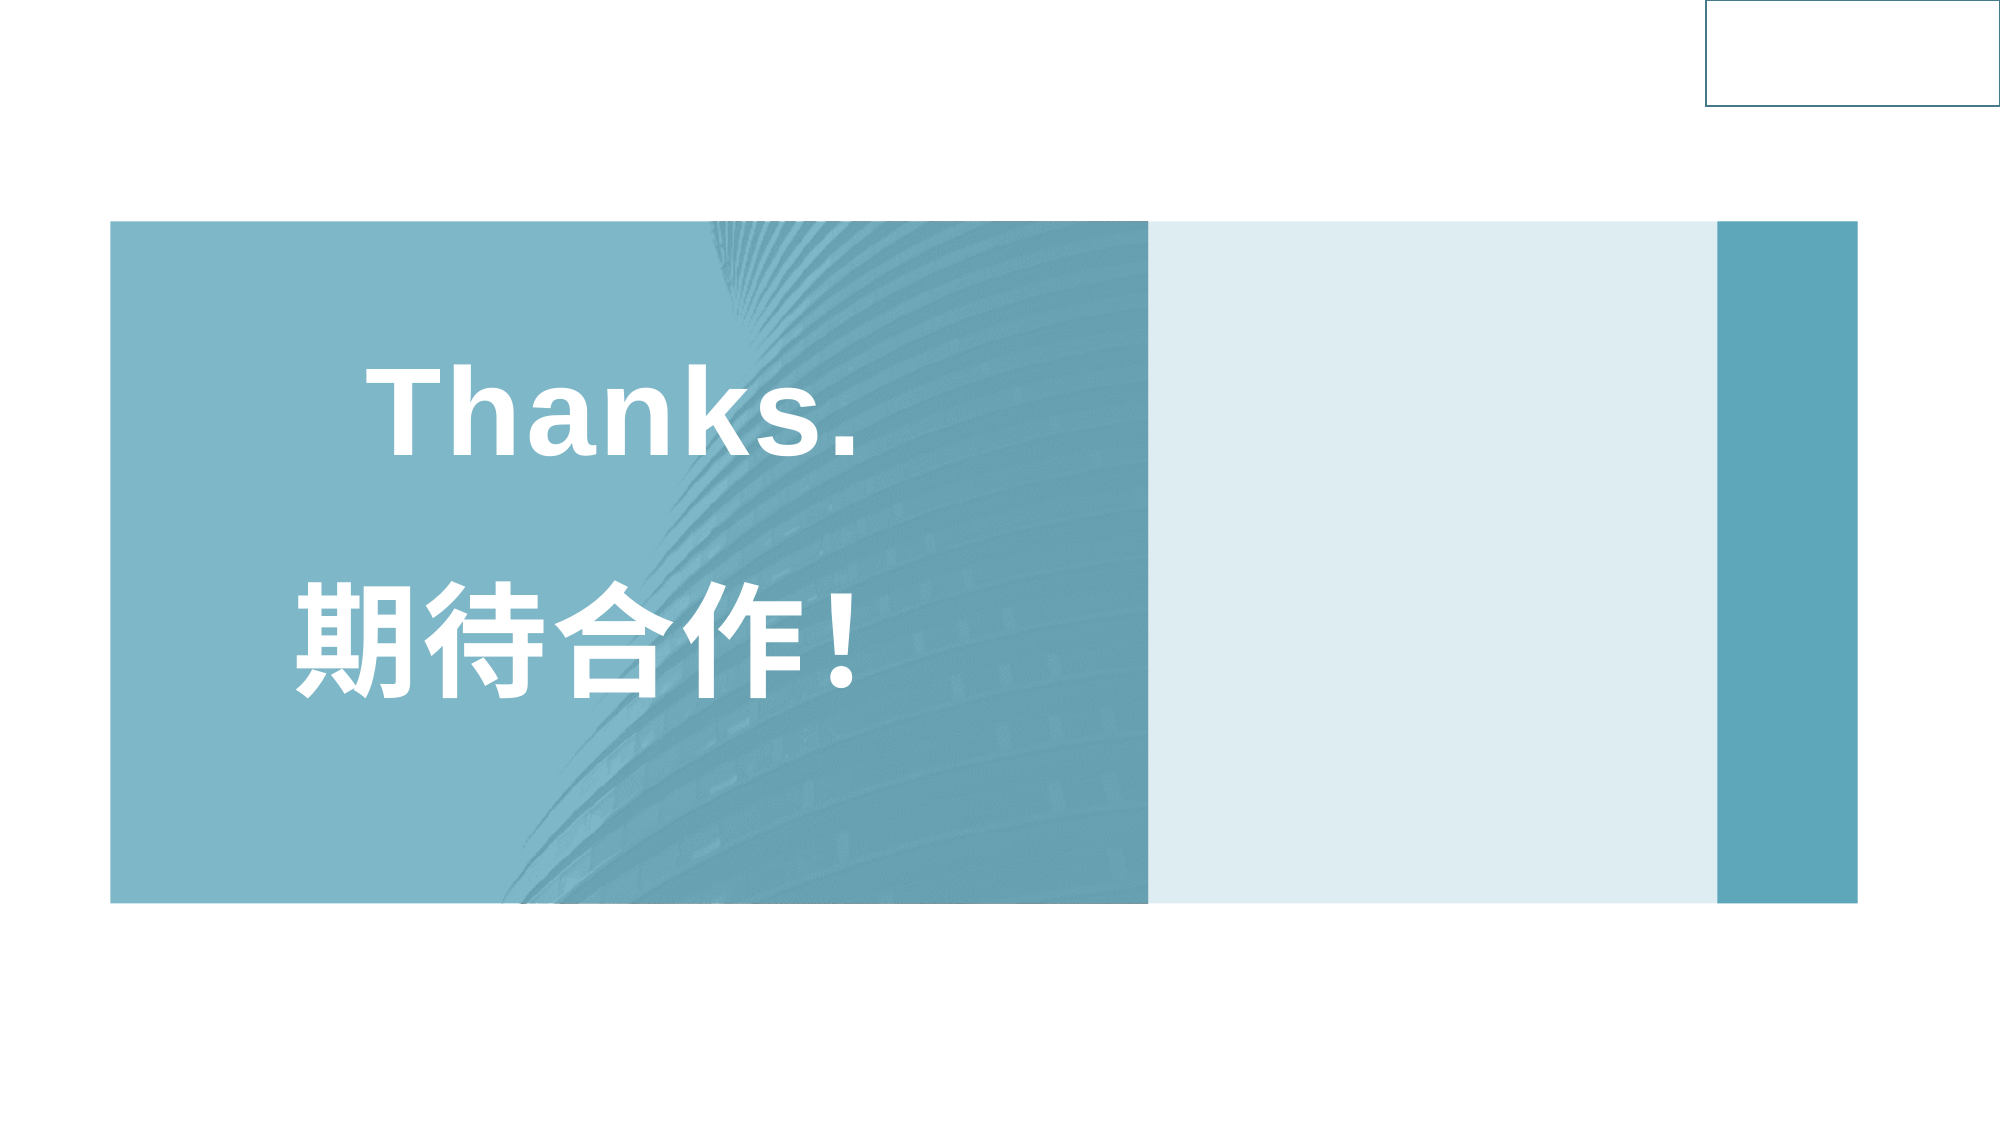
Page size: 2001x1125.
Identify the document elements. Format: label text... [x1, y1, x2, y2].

text_box [1705, 0, 2000, 107]
text_box 期待合作！ [262, 527, 966, 748]
title Thanks. [262, 295, 967, 516]
